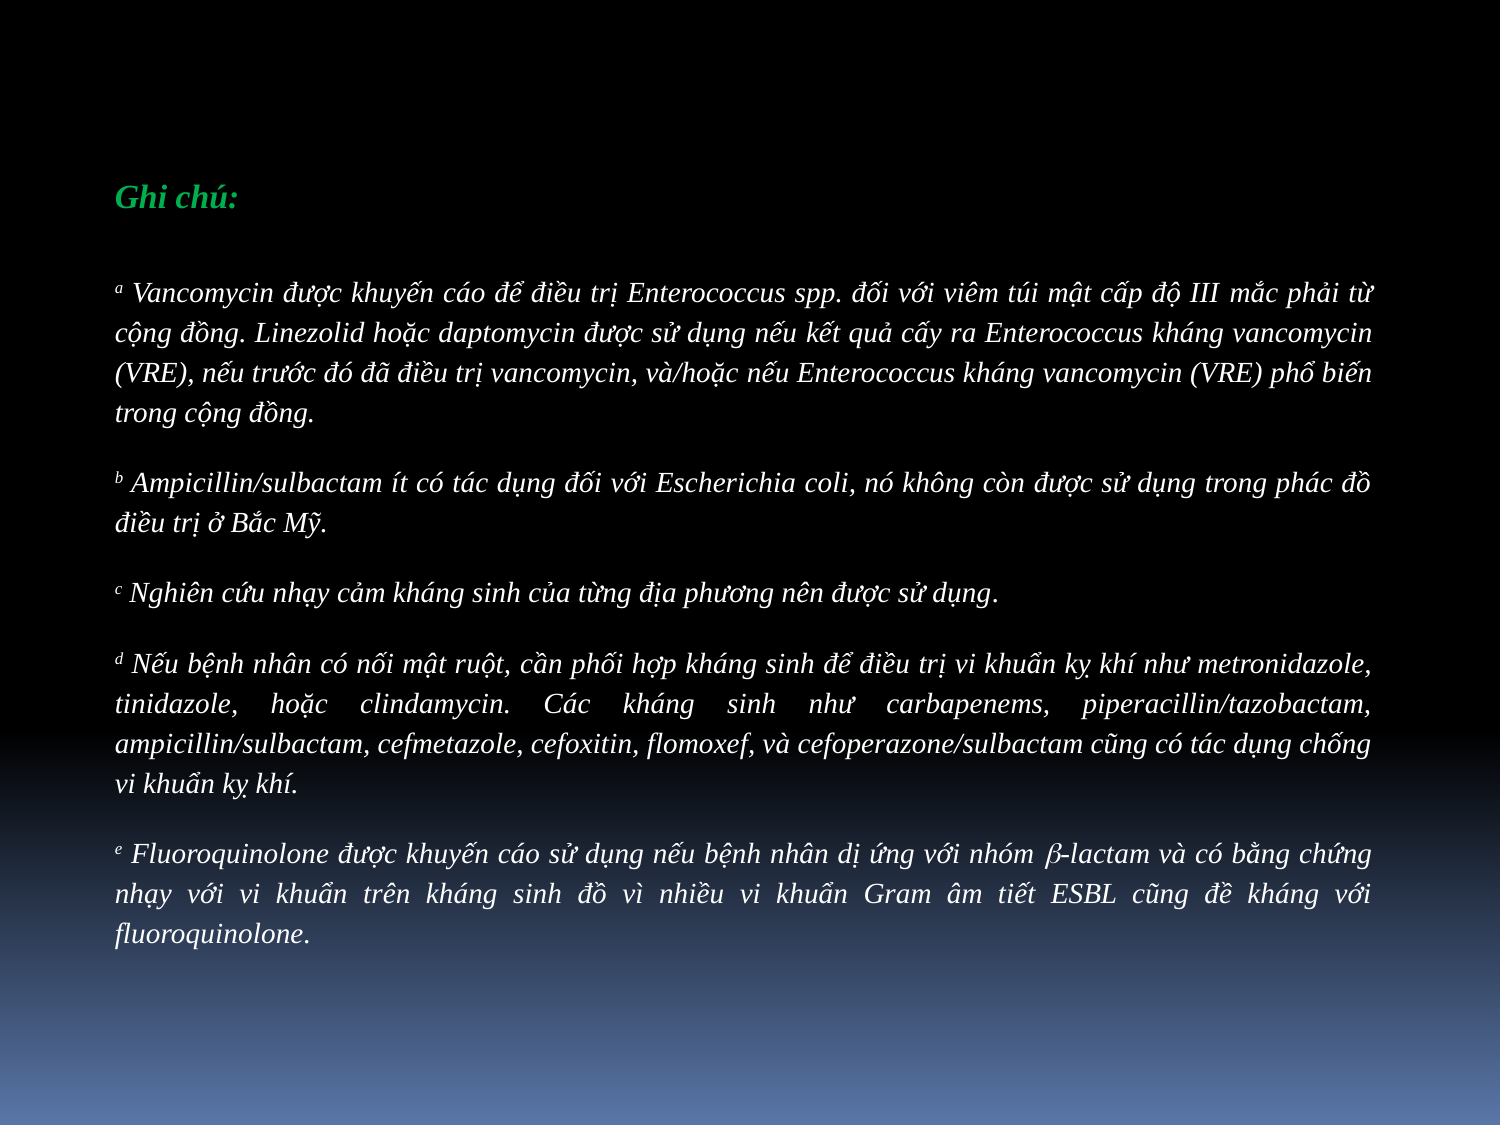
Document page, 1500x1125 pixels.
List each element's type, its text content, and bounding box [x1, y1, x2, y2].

text_box Ghi chú: a Vancomycin được khuyến cáo để điều trị Enterococcus spp. đối với viêm túi mật cấp độ III mắc phải từ cộng đồng. Linezolid hoặc daptomycin được sử dụng nếu kết quả cấy ra Enterococcus kháng vancomycin (VRE), nếu trước đó đã điều trị vancomycin, và/hoặc nếu Enterococcus kháng vancomycin (VRE) phổ biến trong cộng đồng. b Ampicillin/sulbactam ít có tác dụng đối với Escherichia coli, nó không còn được sử dụng trong phác đồ điều trị ở Bắc Mỹ. c Nghiên cứu nhạy cảm kháng sinh của từng địa phương nên được sử dụng. d Nếu bệnh nhân có nối mật ruột, cần phối hợp kháng sinh để điều trị vi khuẩn kỵ khí như metronidazole, tinidazole, hoặc clindamycin. Các kháng sinh như carbapenems, piperacillin/tazobactam, ampicillin/sulbactam, cefmetazole, cefoxitin, flomoxef, và cefoperazone/sulbactam cũng có tác dụng chống vi khuẩn kỵ khí. e Fluoroquinolone được khuyến cáo sử dụng nếu bệnh nhân dị ứng với nhóm -lactam và có bằng chứng nhạy với vi khuẩn trên kháng sinh đồ vì nhiều vi khuẩn Gram âm tiết ESBL cũng đề kháng với fluoroquinolone. [62, 149, 1388, 958]
